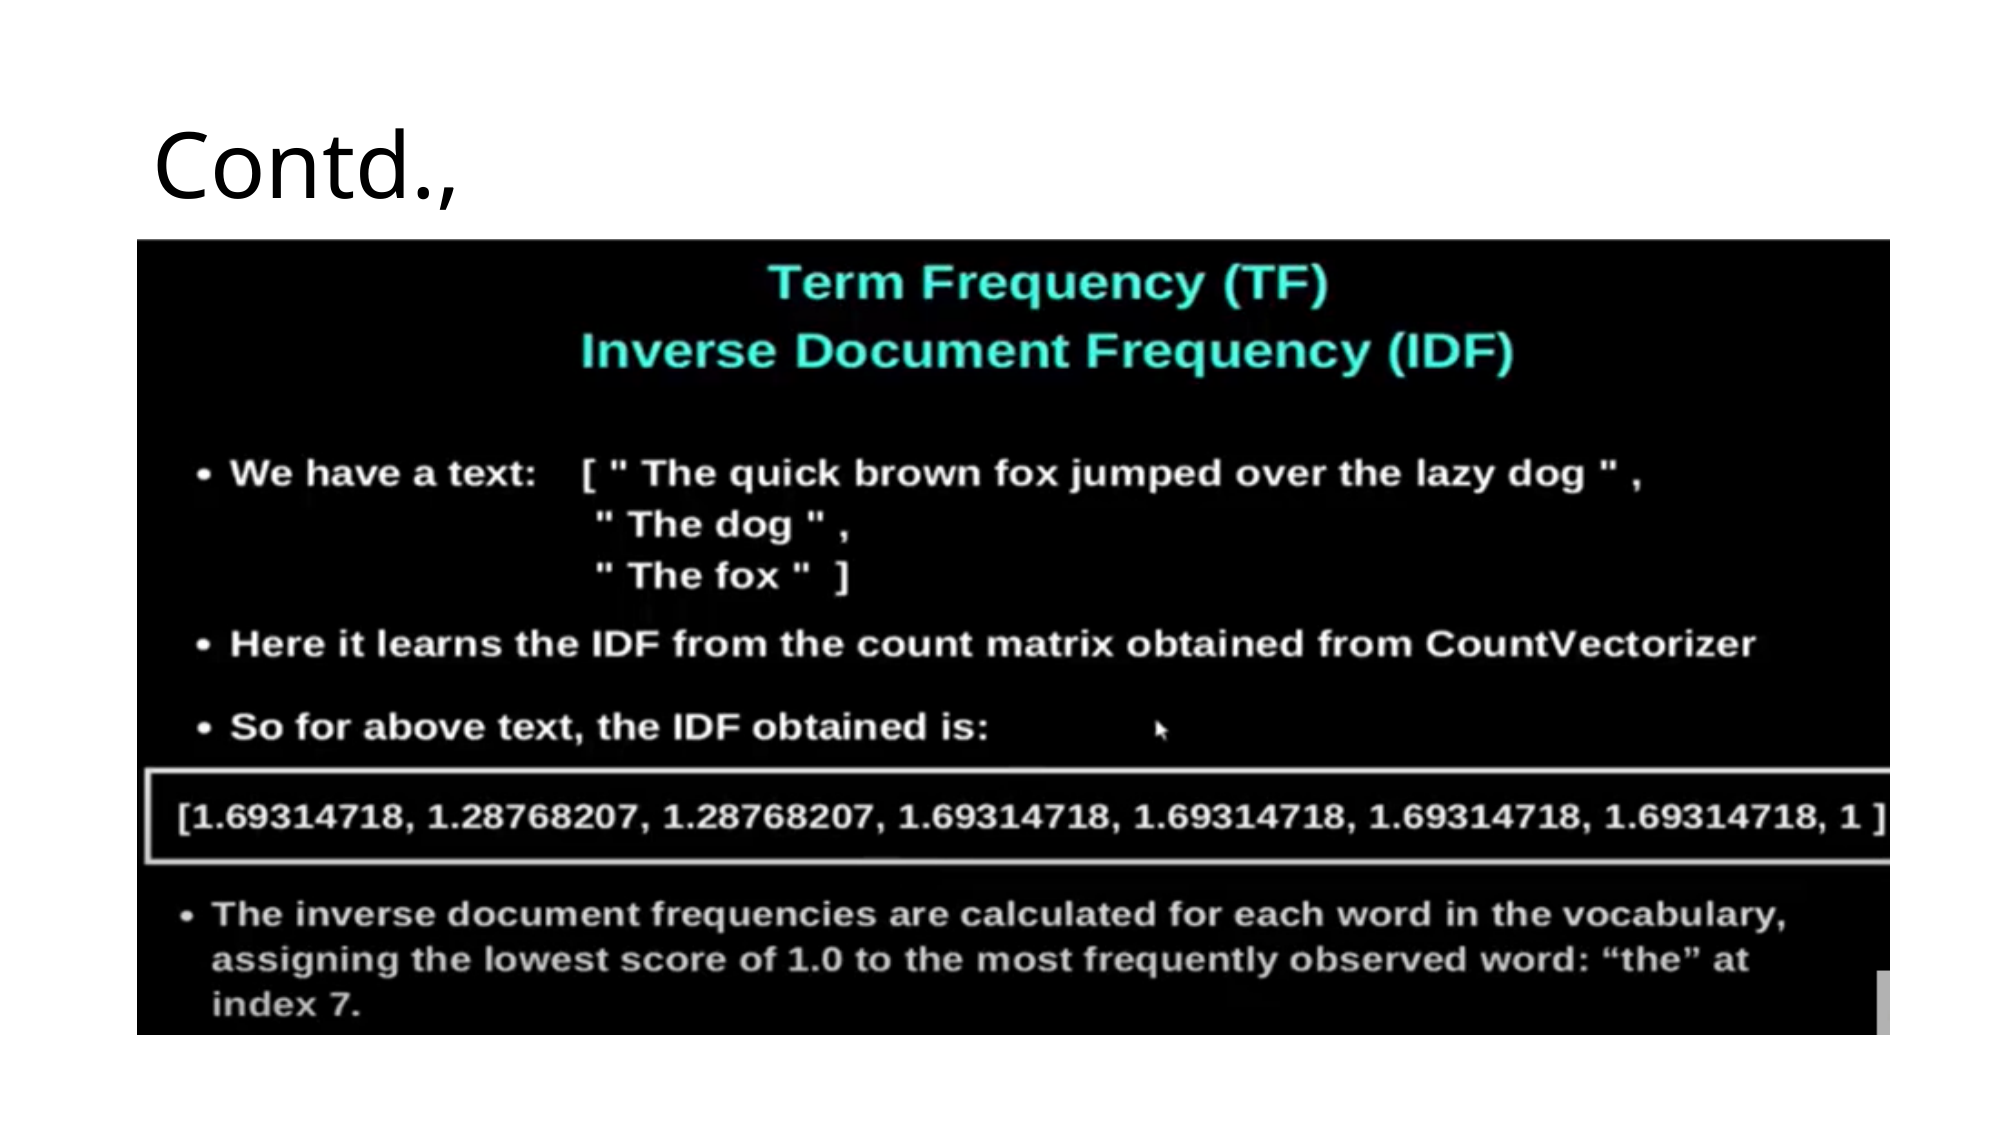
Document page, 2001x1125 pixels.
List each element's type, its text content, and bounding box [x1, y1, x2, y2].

picture [137, 239, 1890, 1035]
title Contd., [137, 59, 1863, 239]
